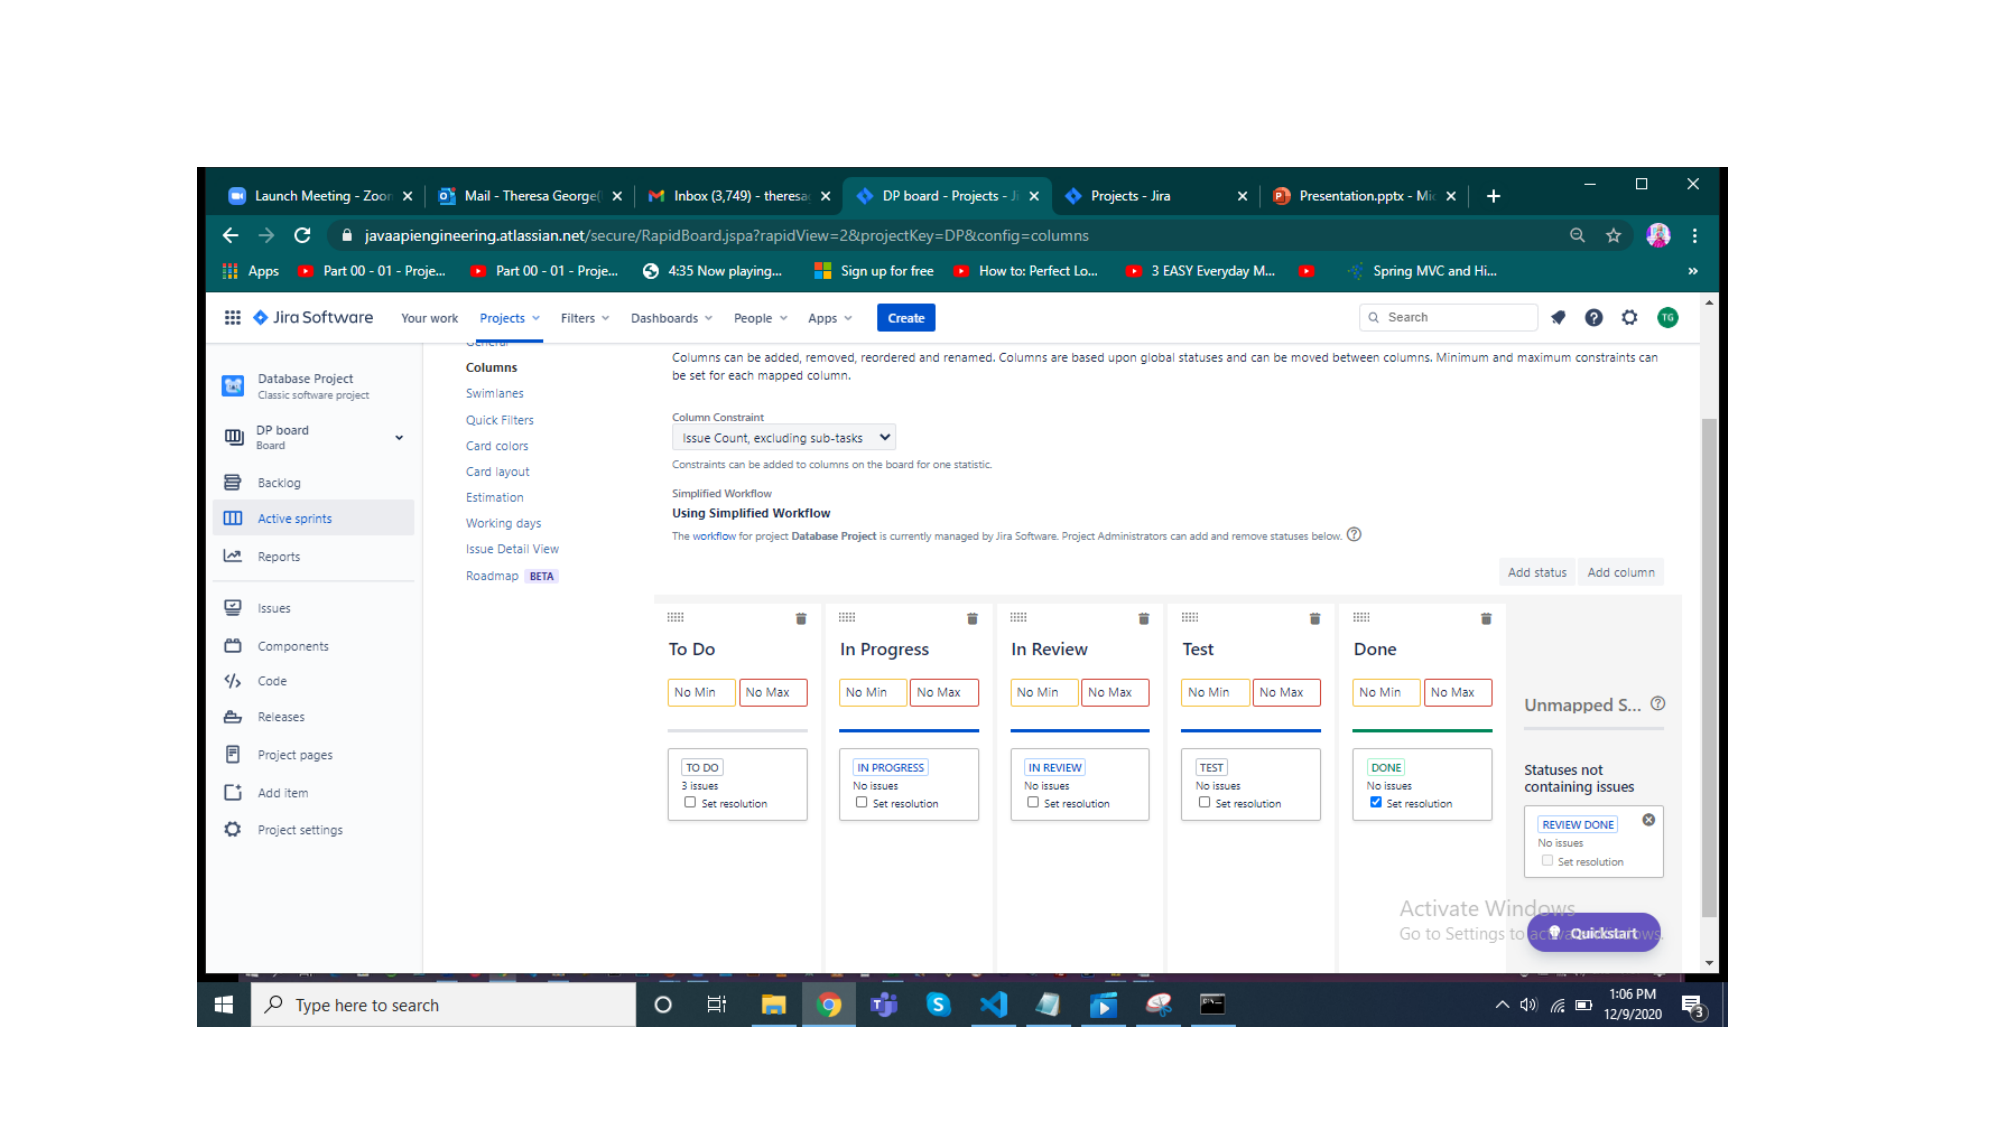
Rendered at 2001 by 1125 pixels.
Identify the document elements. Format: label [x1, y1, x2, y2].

picture [197, 167, 1728, 1027]
